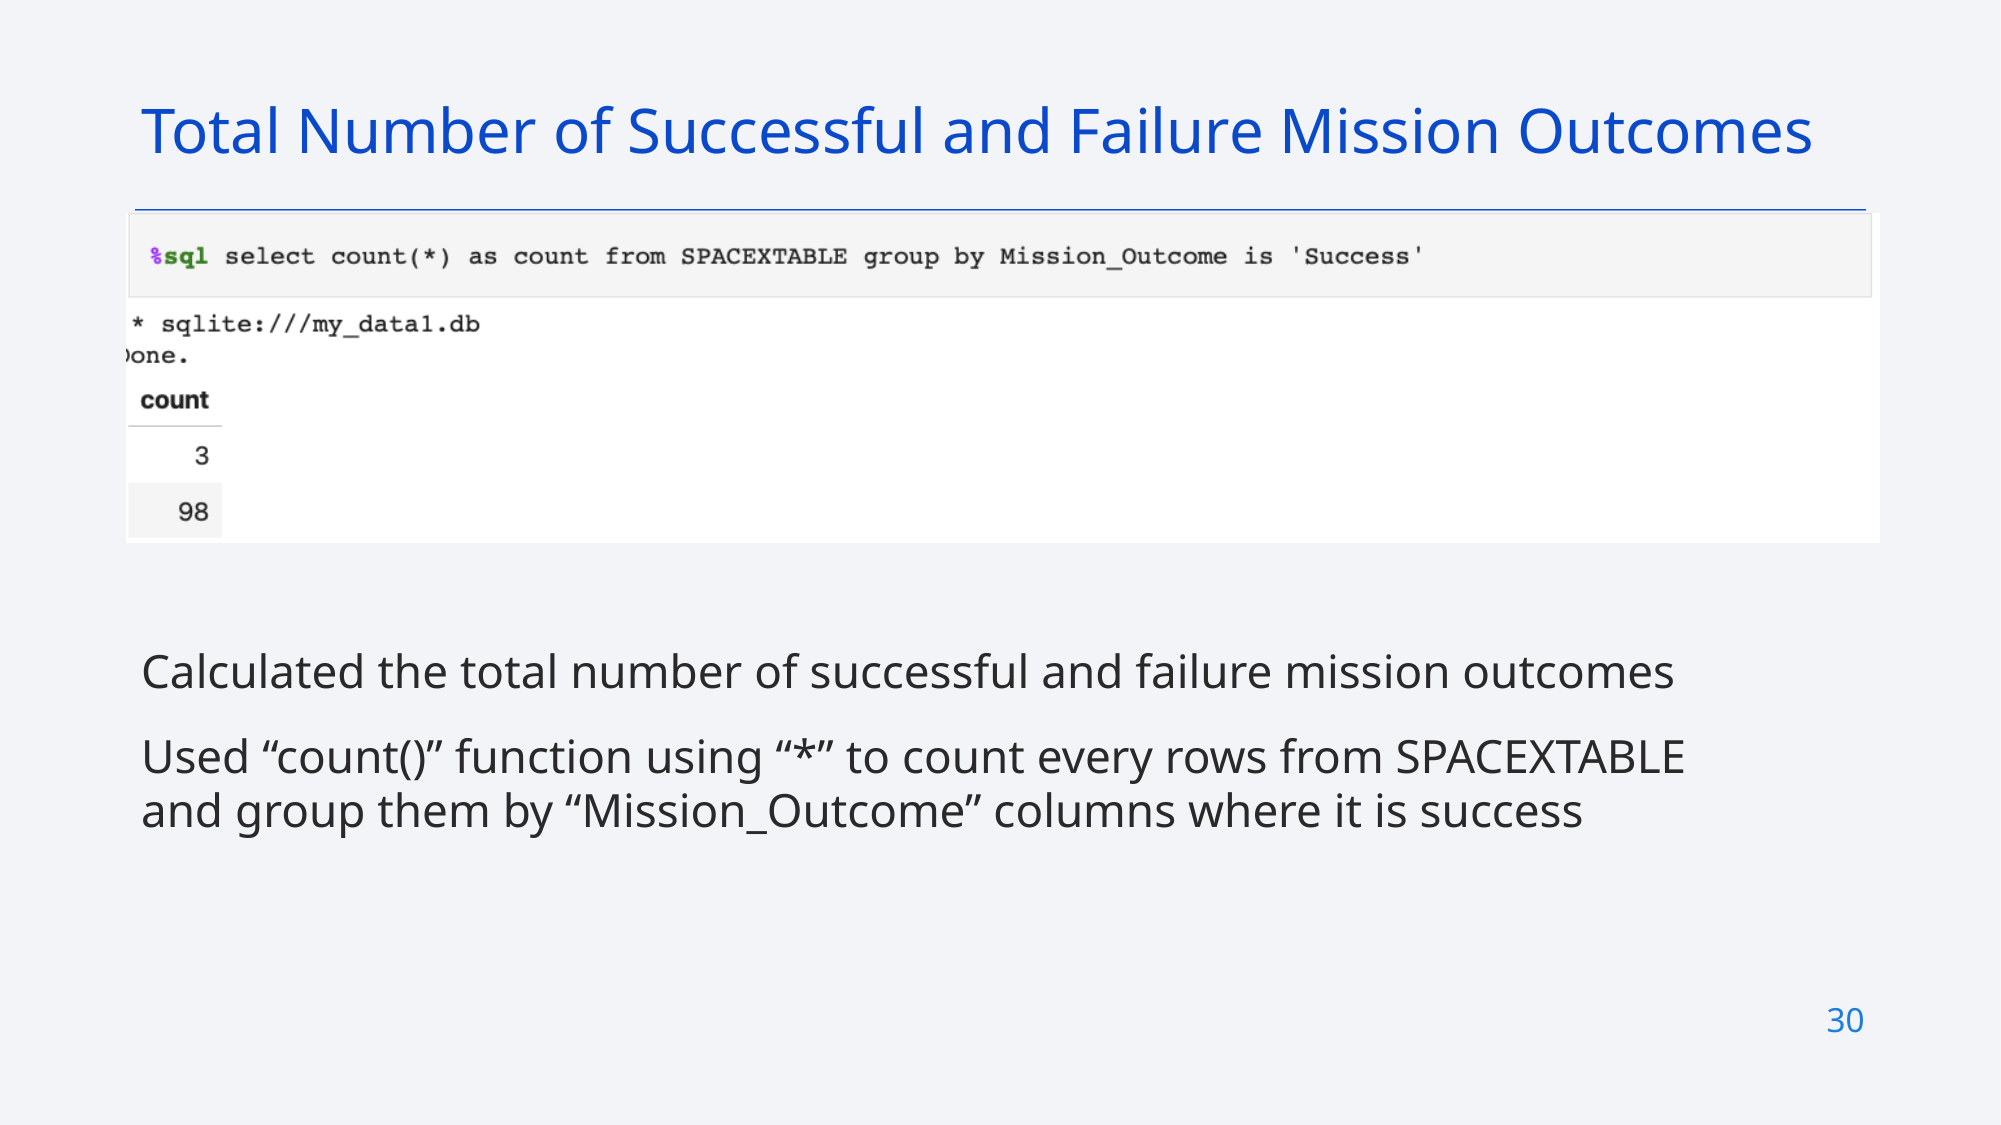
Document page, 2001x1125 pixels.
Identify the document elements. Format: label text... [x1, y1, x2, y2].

list Calculated the total number of successful and failure mission outcomes Used “count()” function using “*” to count every rows from SPACEXTABLE and group them by “Mission_Outcome” columns where it is success [126, 543, 1725, 1014]
slide_number 30 [1429, 988, 1880, 1055]
text_box Total Number of Successful and Failure Mission Outcomes [126, 88, 1852, 179]
picture [0, 0, 2001, 1125]
